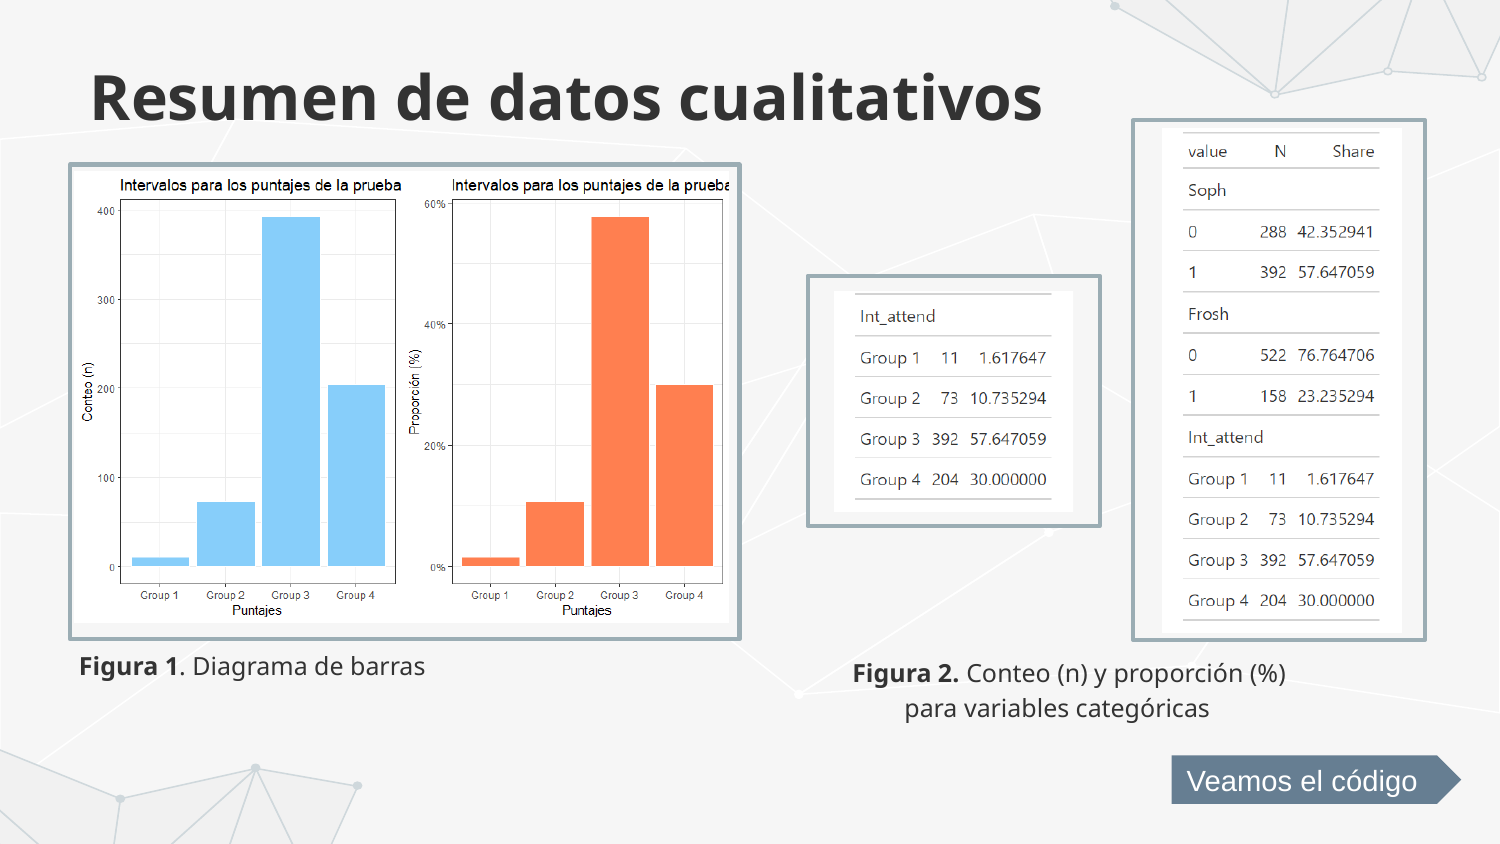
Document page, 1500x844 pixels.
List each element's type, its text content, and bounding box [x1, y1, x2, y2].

text_box Figura 1. Diagrama de barras [63, 631, 622, 684]
text_box [1131, 118, 1427, 642]
picture [74, 171, 729, 624]
picture [1162, 127, 1403, 633]
picture [833, 291, 1074, 513]
title Resumen de datos cualitativos [74, 42, 1339, 137]
subtitle Figura 2. Conteo (n) y proporción (%) para variables categóricas [814, 638, 1333, 822]
text_box [68, 162, 742, 641]
text_box [806, 274, 1102, 528]
text_box Veamos el código [1171, 755, 1462, 804]
